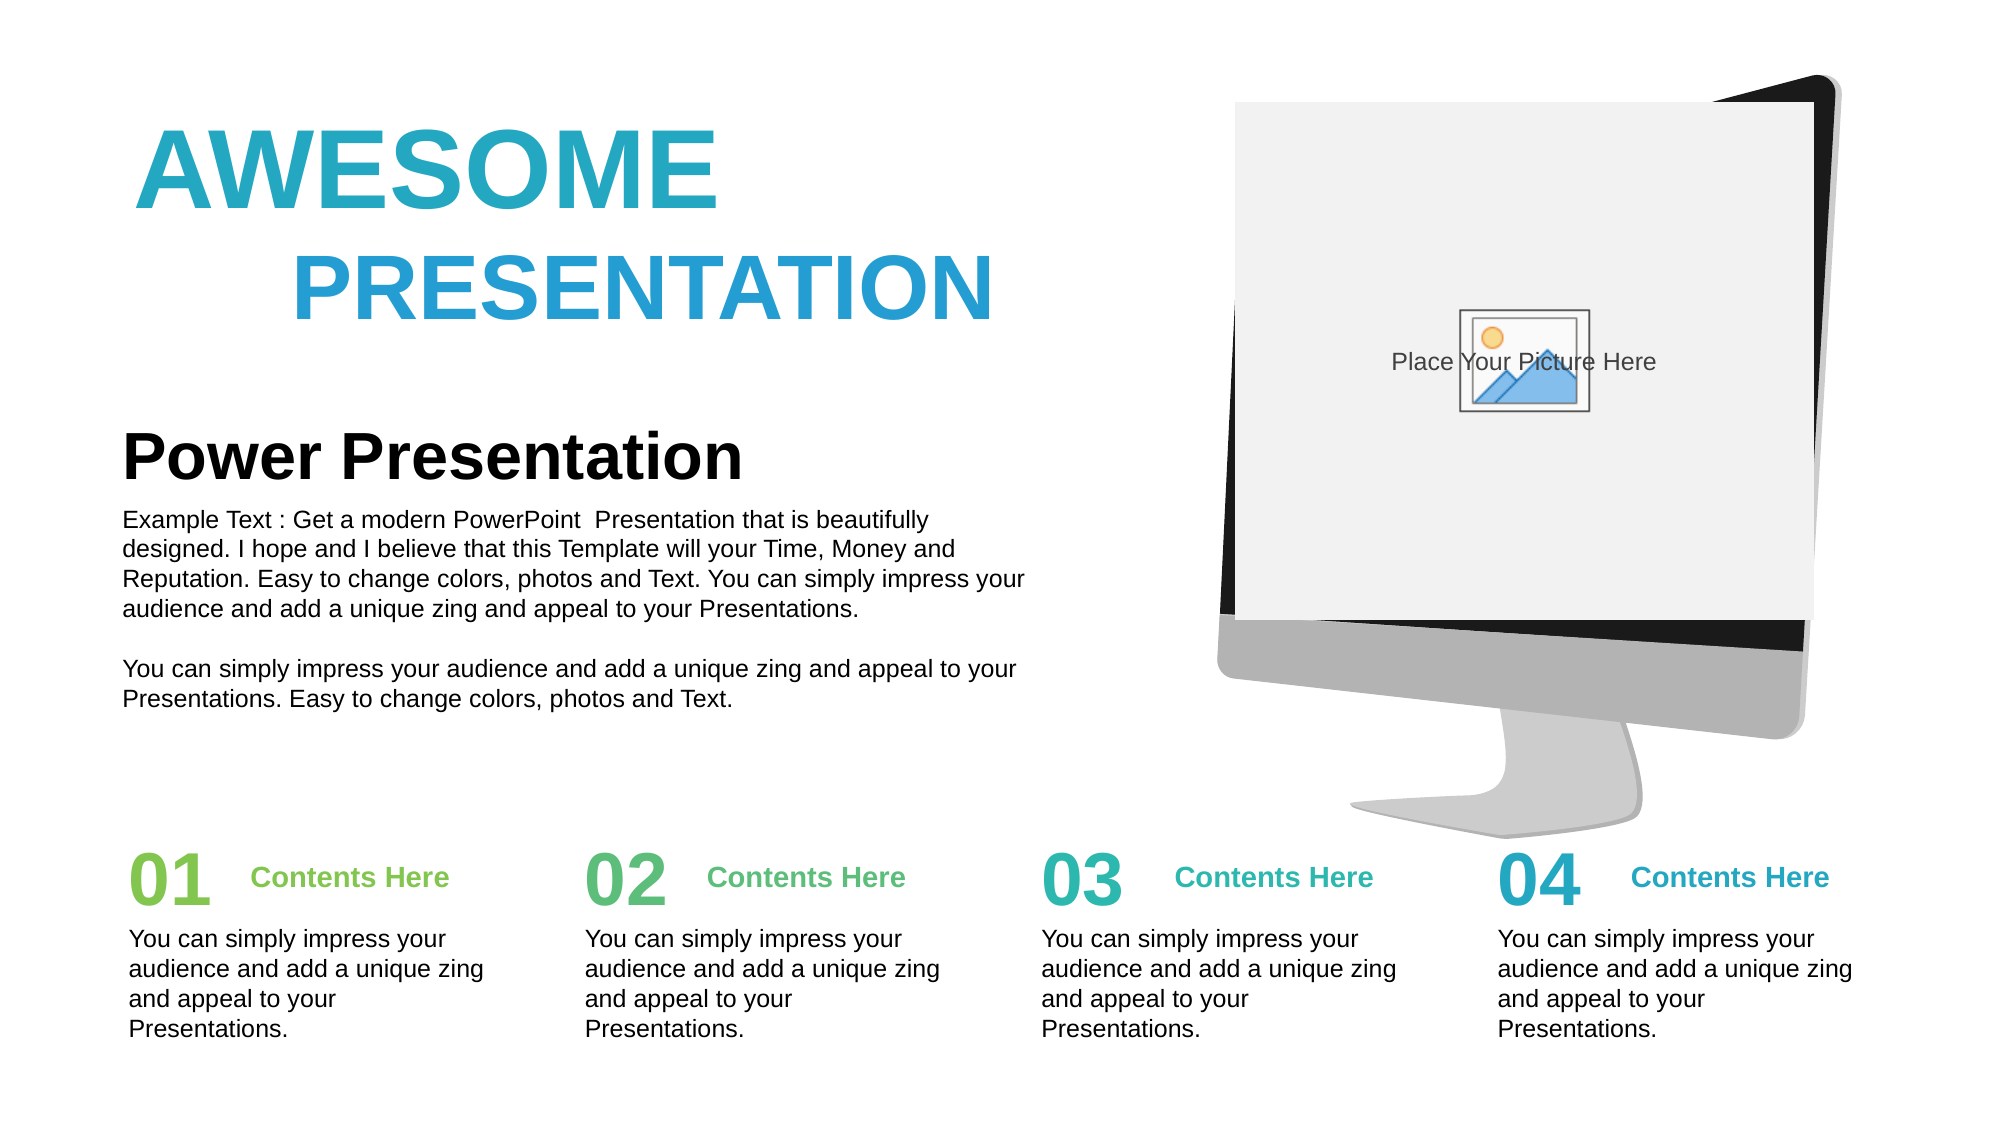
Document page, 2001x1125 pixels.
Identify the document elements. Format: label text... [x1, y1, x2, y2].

text_box Contents Here [1613, 850, 1882, 901]
text_box You can simply impress your audience and add a unique zing and appeal to your Presentations. [570, 915, 976, 1050]
text_box 01 [107, 830, 233, 921]
text_box You can simply impress your audience and add a unique zing and appeal to your Presentations. [1026, 915, 1432, 1050]
text_box AWESOME [119, 88, 794, 239]
text_box 02 [563, 830, 690, 921]
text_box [107, 416, 1054, 723]
text_box Contents Here [689, 850, 958, 901]
text_box Contents Here [1156, 850, 1432, 901]
text_box You can simply impress your audience and add a unique zing and appeal to your Presentations. [1482, 915, 1888, 1050]
text_box You can simply impress your audience and add a unique zing and appeal to your Presentations. [113, 915, 519, 1050]
picture [1234, 101, 1815, 621]
text_box PRESENTATION [276, 220, 1146, 346]
text_box 04 [1476, 830, 1602, 921]
text_box 03 [1020, 830, 1146, 921]
text_box Contents Here [232, 850, 501, 901]
